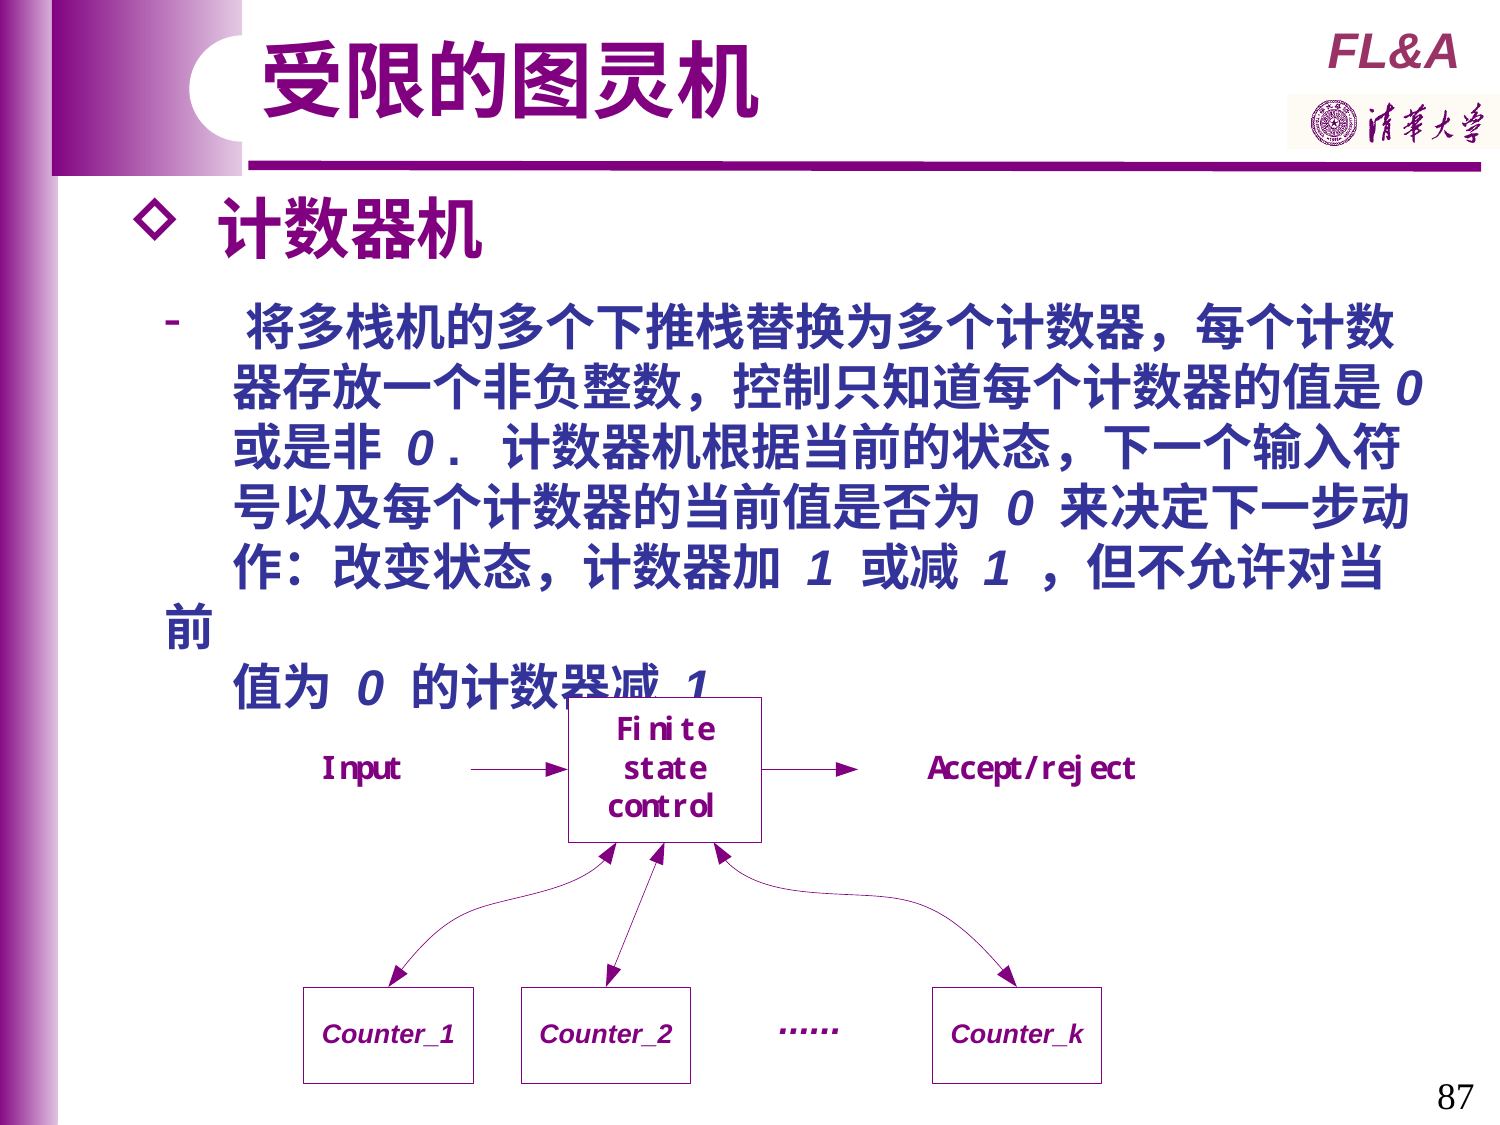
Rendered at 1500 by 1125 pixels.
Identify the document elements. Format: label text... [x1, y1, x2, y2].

text_box 计数器机 [110, 174, 1424, 275]
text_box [299, 692, 1163, 1088]
text_box 受限的图灵机 [245, 32, 775, 137]
text_box 将多栈机的多个下推栈替换为多个计数器，每个计数 器存放一个非负整数，控制只知道每个计数器的值是0 或是非 0 . 计数器机根据当前的状态，下一个输入符 号以及每个计数器的当前值是否为 0 来决定下一步动 作：改变状态，计数器加 1 或减 1 ，但不允许对当前 值为 0 的计数器减 1. [149, 287, 1438, 783]
text_box 87 [1411, 1064, 1500, 1125]
picture [1287, 94, 1500, 149]
